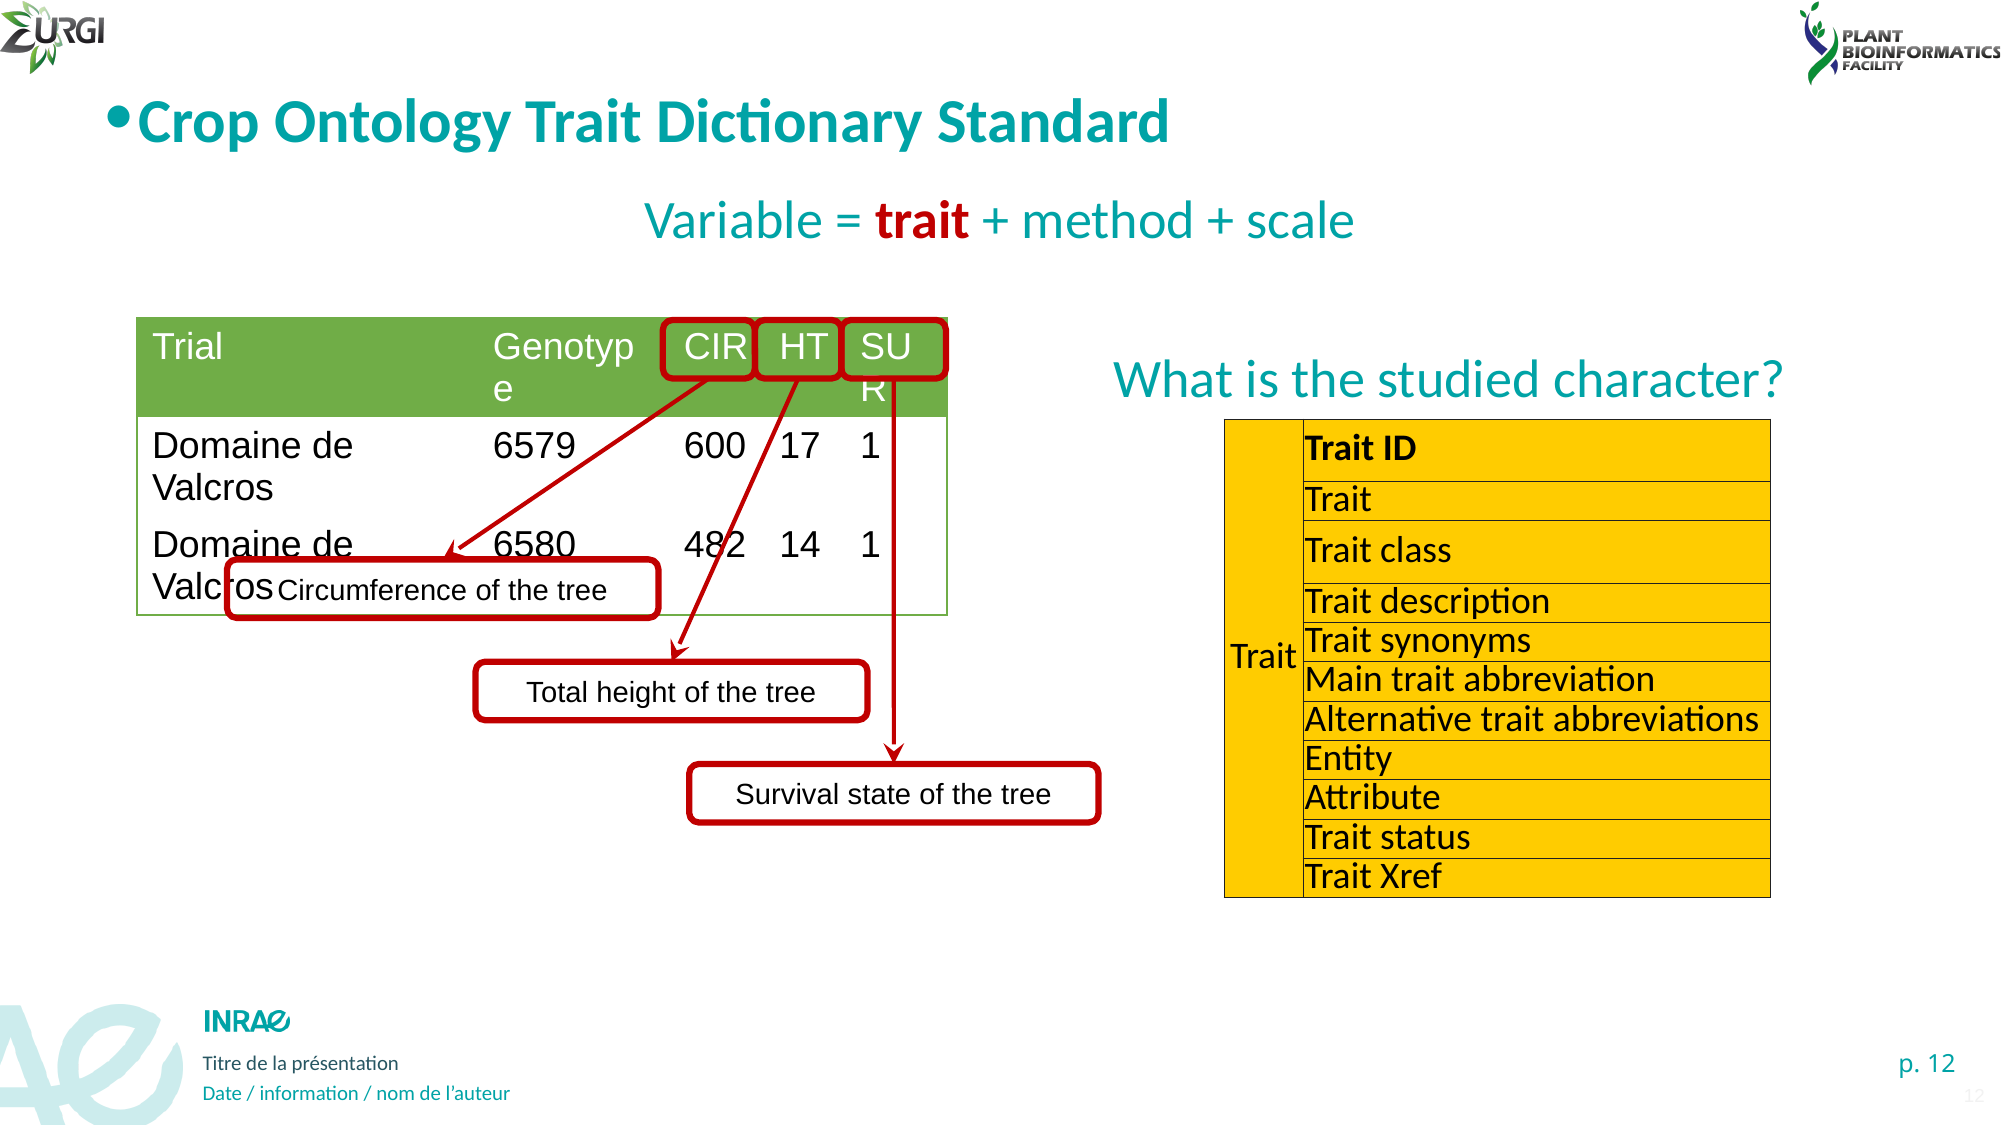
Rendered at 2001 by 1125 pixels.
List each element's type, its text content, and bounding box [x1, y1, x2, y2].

table_header Trial [138, 319, 225, 417]
table_cell Attribute [1304, 780, 1770, 819]
table_cell Trait synonyms [1304, 623, 1770, 661]
table_cell Trait Xref [1304, 859, 1770, 897]
table_cell Main trait abbreviation [1304, 662, 1770, 701]
picture [1799, 1, 2001, 86]
table_header Trait ID [1304, 420, 1770, 481]
table_cell Trait [1304, 482, 1770, 520]
title Crop Ontology Trait Dictionary Standard [103, 59, 1397, 186]
picture [0, 1, 104, 74]
picture [0, 996, 329, 1125]
table_cell Trait description [1304, 584, 1770, 622]
table_cell Domaine de Valcros [138, 417, 221, 516]
table_cell Domaine de Valcros [138, 516, 221, 614]
table_cell Alternative trait abbreviations [1304, 702, 1770, 740]
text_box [226, 319, 1099, 823]
table_cell Trait class [1304, 521, 1770, 583]
list Variable = trait + method + scale What is the studied character? [198, 184, 1803, 1005]
slide_number 12 [1533, 1065, 2000, 1125]
table_cell Entity [1304, 741, 1770, 779]
table_header Trait [1225, 420, 1303, 897]
table_cell Trait status [1304, 820, 1770, 858]
